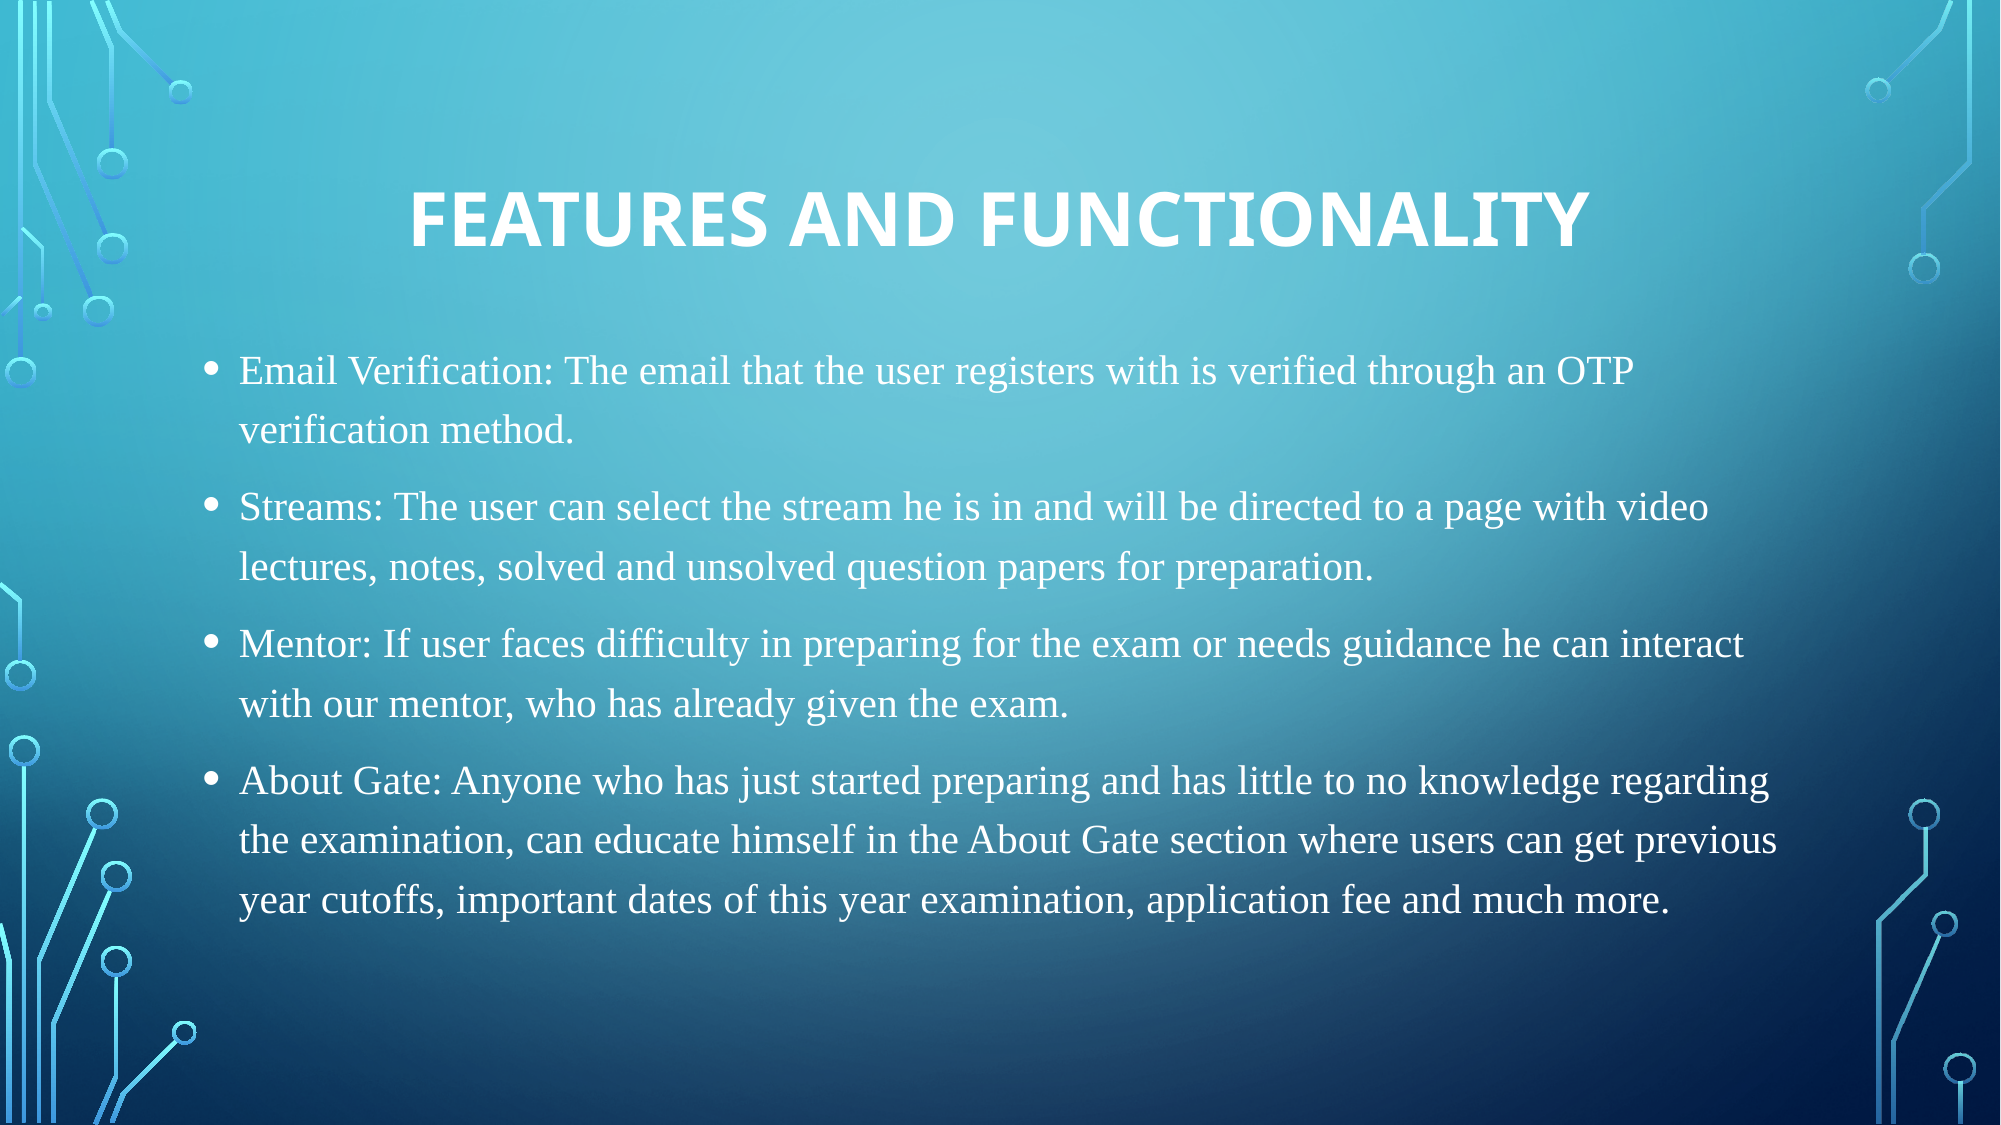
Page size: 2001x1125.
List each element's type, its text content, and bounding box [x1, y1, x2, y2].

title Features and functionality [187, 101, 1813, 258]
list Email Verification: The email that the user registers with is verified through an OTP verification method. Streams: The user can select the stream he is in and will be directed to a page with video lectures, notes, solved and unsolved question papers for preparation. Mentor: If user faces difficulty in preparing for the exam or needs guidance he can interact with our mentor, who has already given the exam. About Gate: Anyone who has just started preparing and has little to no knowledge regarding the examination, can educate himself in the About Gate section where users can get previous year cutoffs, important dates of this year examination, application fee and much more. [187, 258, 1813, 950]
